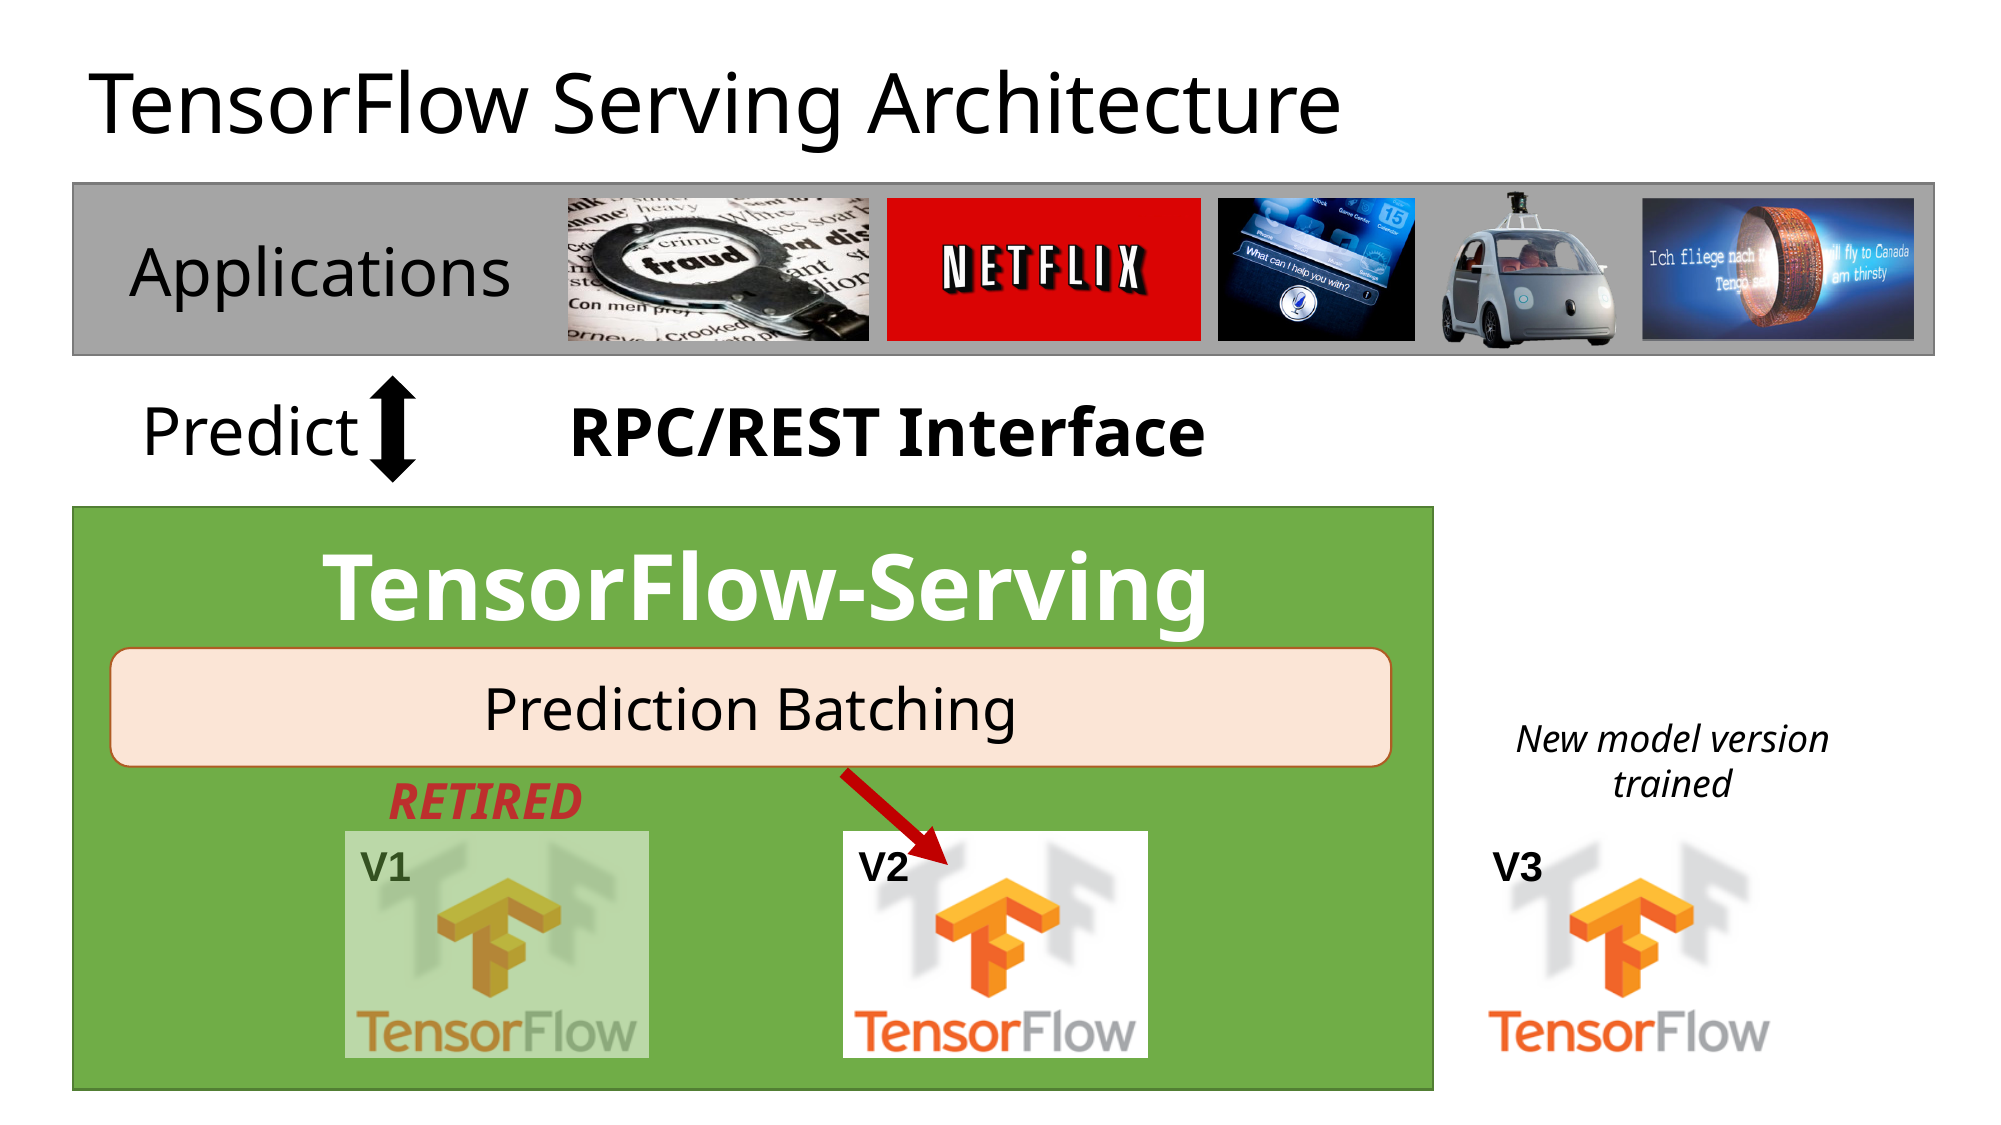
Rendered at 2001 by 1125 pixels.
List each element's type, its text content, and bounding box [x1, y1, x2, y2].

text_box Prediction Batching [109, 646, 1393, 768]
picture [1642, 198, 1915, 341]
picture [345, 831, 649, 1058]
text_box RPC/REST Interface [554, 382, 1223, 478]
text_box [72, 182, 1935, 356]
picture [843, 831, 1148, 1058]
picture [568, 198, 869, 341]
text_box [268, 789, 720, 1079]
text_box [843, 772, 948, 866]
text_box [128, 376, 414, 482]
text_box RETIRED [312, 761, 660, 837]
picture [887, 198, 1201, 341]
text_box Applications [73, 222, 568, 318]
text_box TensorFlow-Serving [306, 521, 1228, 646]
picture [1218, 198, 1415, 341]
text_box [72, 506, 1434, 1091]
title TensorFlow Serving Architecture [73, 0, 2000, 216]
text_box New model version trained [1499, 707, 1846, 813]
picture [1433, 185, 1625, 353]
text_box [1477, 831, 1782, 1058]
